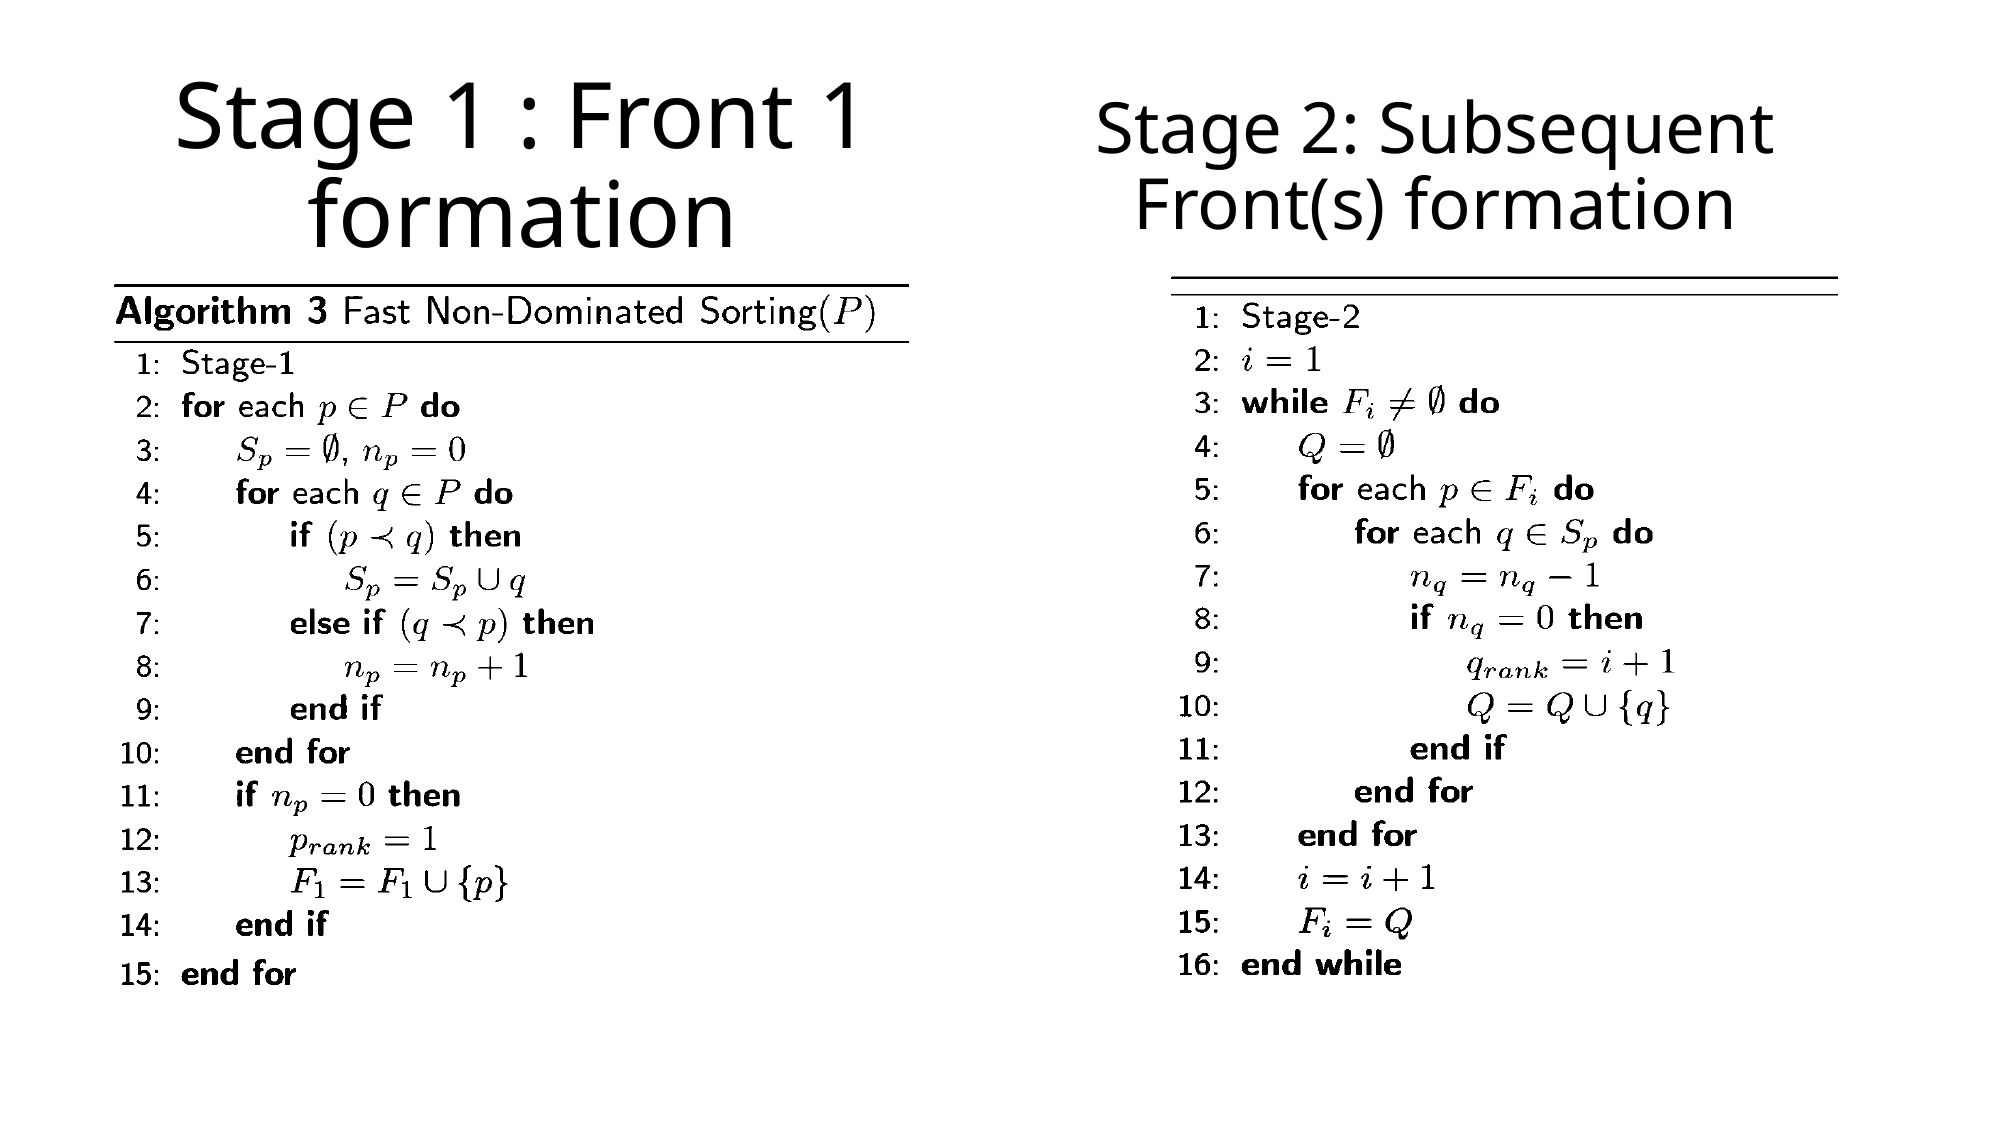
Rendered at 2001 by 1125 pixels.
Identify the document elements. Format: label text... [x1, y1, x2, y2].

text_box Stage 2: Subsequent Front(s) formation [1050, 59, 1821, 278]
title Stage 1 : Front 1 formation [137, 59, 909, 277]
picture [1149, 268, 1838, 983]
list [89, 277, 909, 992]
